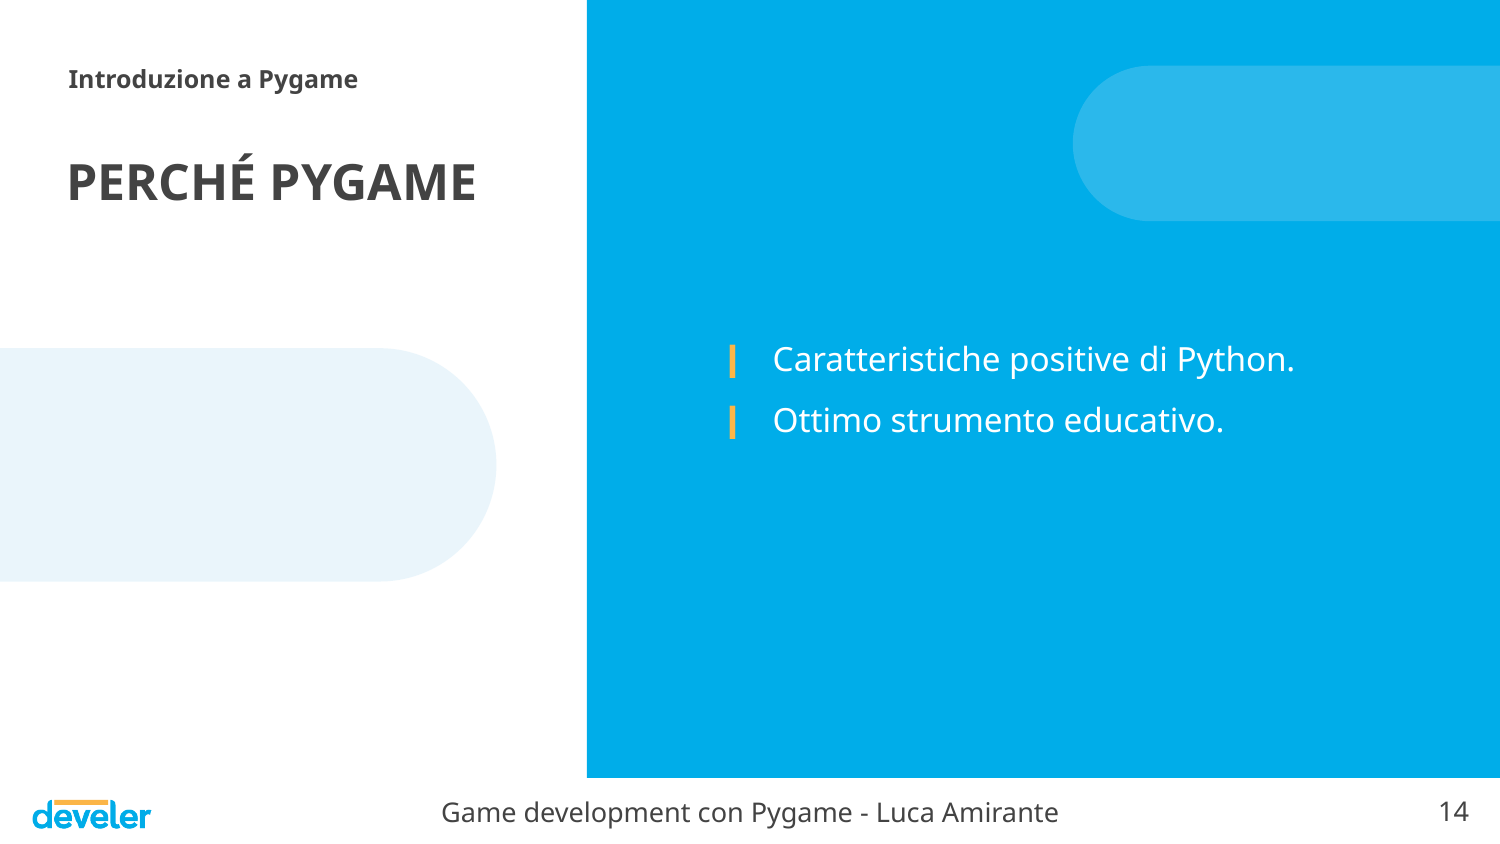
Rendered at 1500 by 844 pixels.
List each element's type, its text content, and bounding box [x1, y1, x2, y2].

list Caratteristiche positive di Python. Ottimo strumento educativo. [682, 138, 1405, 638]
title Introduzione a Pygame [53, 35, 502, 116]
picture [32, 792, 158, 836]
picture [38, 814, 47, 824]
title PERCHÉ PYGAME [51, 125, 500, 353]
